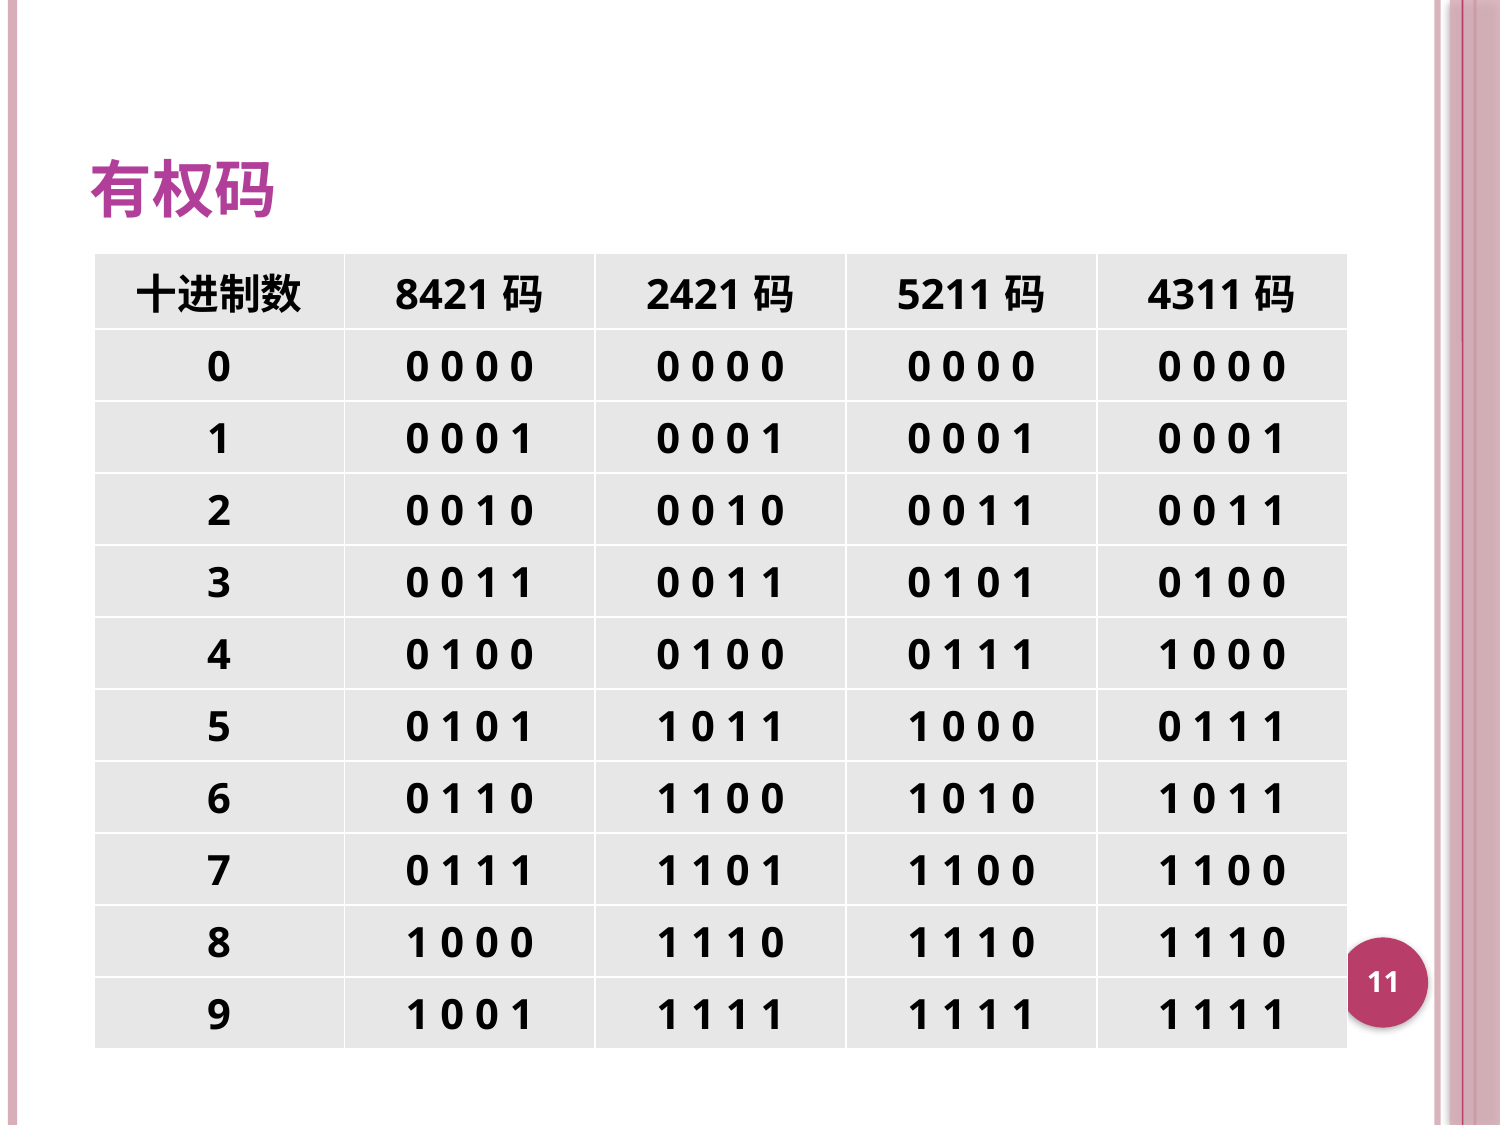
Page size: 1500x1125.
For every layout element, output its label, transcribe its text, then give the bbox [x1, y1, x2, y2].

table_cell 0 1 0 0 [596, 618, 845, 688]
table_cell 0 0 0 1 [345, 402, 594, 472]
table_cell 0 0 1 1 [345, 546, 594, 616]
table_cell 1 1 1 0 [847, 906, 1096, 976]
slide_number 11 [1333, 940, 1434, 1026]
table_cell 2 [95, 474, 344, 544]
table_cell 1 1 0 0 [847, 834, 1096, 904]
table_cell 8 [95, 906, 344, 976]
table_cell 1 1 1 1 [596, 978, 845, 1048]
table_cell 1 1 0 1 [596, 834, 845, 904]
table_cell 0 0 0 1 [596, 402, 845, 472]
table_cell 5 [95, 690, 344, 760]
table_cell 9 [95, 978, 344, 1048]
table_header 4311码 [1098, 254, 1347, 328]
table_cell 7 [95, 834, 344, 904]
table_header 5211码 [847, 254, 1096, 328]
table_cell 1 0 0 0 [1098, 618, 1347, 688]
table_cell 0 [95, 330, 344, 400]
table_cell 1 1 1 1 [1098, 978, 1347, 1048]
table_cell 1 0 1 1 [596, 690, 845, 760]
table_cell 1 [95, 402, 344, 472]
table_cell 0 0 0 1 [1098, 402, 1347, 472]
table_header 2421码 [596, 254, 845, 328]
table_cell 1 0 0 0 [847, 690, 1096, 760]
table_cell 6 [95, 762, 344, 832]
table_cell 0 1 0 1 [345, 690, 594, 760]
title 有权码 [75, 45, 1300, 233]
table_cell 0 1 0 0 [345, 618, 594, 688]
table_cell 1 0 1 1 [1098, 762, 1347, 832]
table_cell 0 1 1 1 [847, 618, 1096, 688]
table_cell 0 0 0 0 [1098, 330, 1347, 400]
table_cell 1 1 1 1 [847, 978, 1096, 1048]
table_cell 0 1 1 1 [1098, 690, 1347, 760]
table_cell 4 [95, 618, 344, 688]
table_cell 3 [95, 546, 344, 616]
table_header 十进制数 [95, 254, 344, 328]
table_cell 0 0 0 0 [847, 330, 1096, 400]
table_cell 1 1 1 0 [1098, 906, 1347, 976]
table_cell 0 0 1 0 [596, 474, 845, 544]
table_cell 0 1 0 0 [1098, 546, 1347, 616]
table_cell 1 1 1 0 [596, 906, 845, 976]
table_cell 0 0 0 0 [345, 330, 594, 400]
table_cell 0 0 1 0 [345, 474, 594, 544]
table_cell 1 1 0 0 [1098, 834, 1347, 904]
table_cell 1 0 0 1 [345, 978, 594, 1048]
table_cell 1 0 0 0 [345, 906, 594, 976]
table_cell 0 0 0 1 [847, 402, 1096, 472]
table_cell 0 0 1 1 [1098, 474, 1347, 544]
table_cell 0 1 0 1 [847, 546, 1096, 616]
table_cell 0 0 1 1 [847, 474, 1096, 544]
table_cell 1 0 1 0 [847, 762, 1096, 832]
table_cell 0 1 1 0 [345, 762, 594, 832]
table_cell 1 1 0 0 [596, 762, 845, 832]
table_cell 0 1 1 1 [345, 834, 594, 904]
table_cell 0 0 0 0 [596, 330, 845, 400]
table_cell 0 0 1 1 [596, 546, 845, 616]
table_header 8421码 [345, 254, 594, 328]
